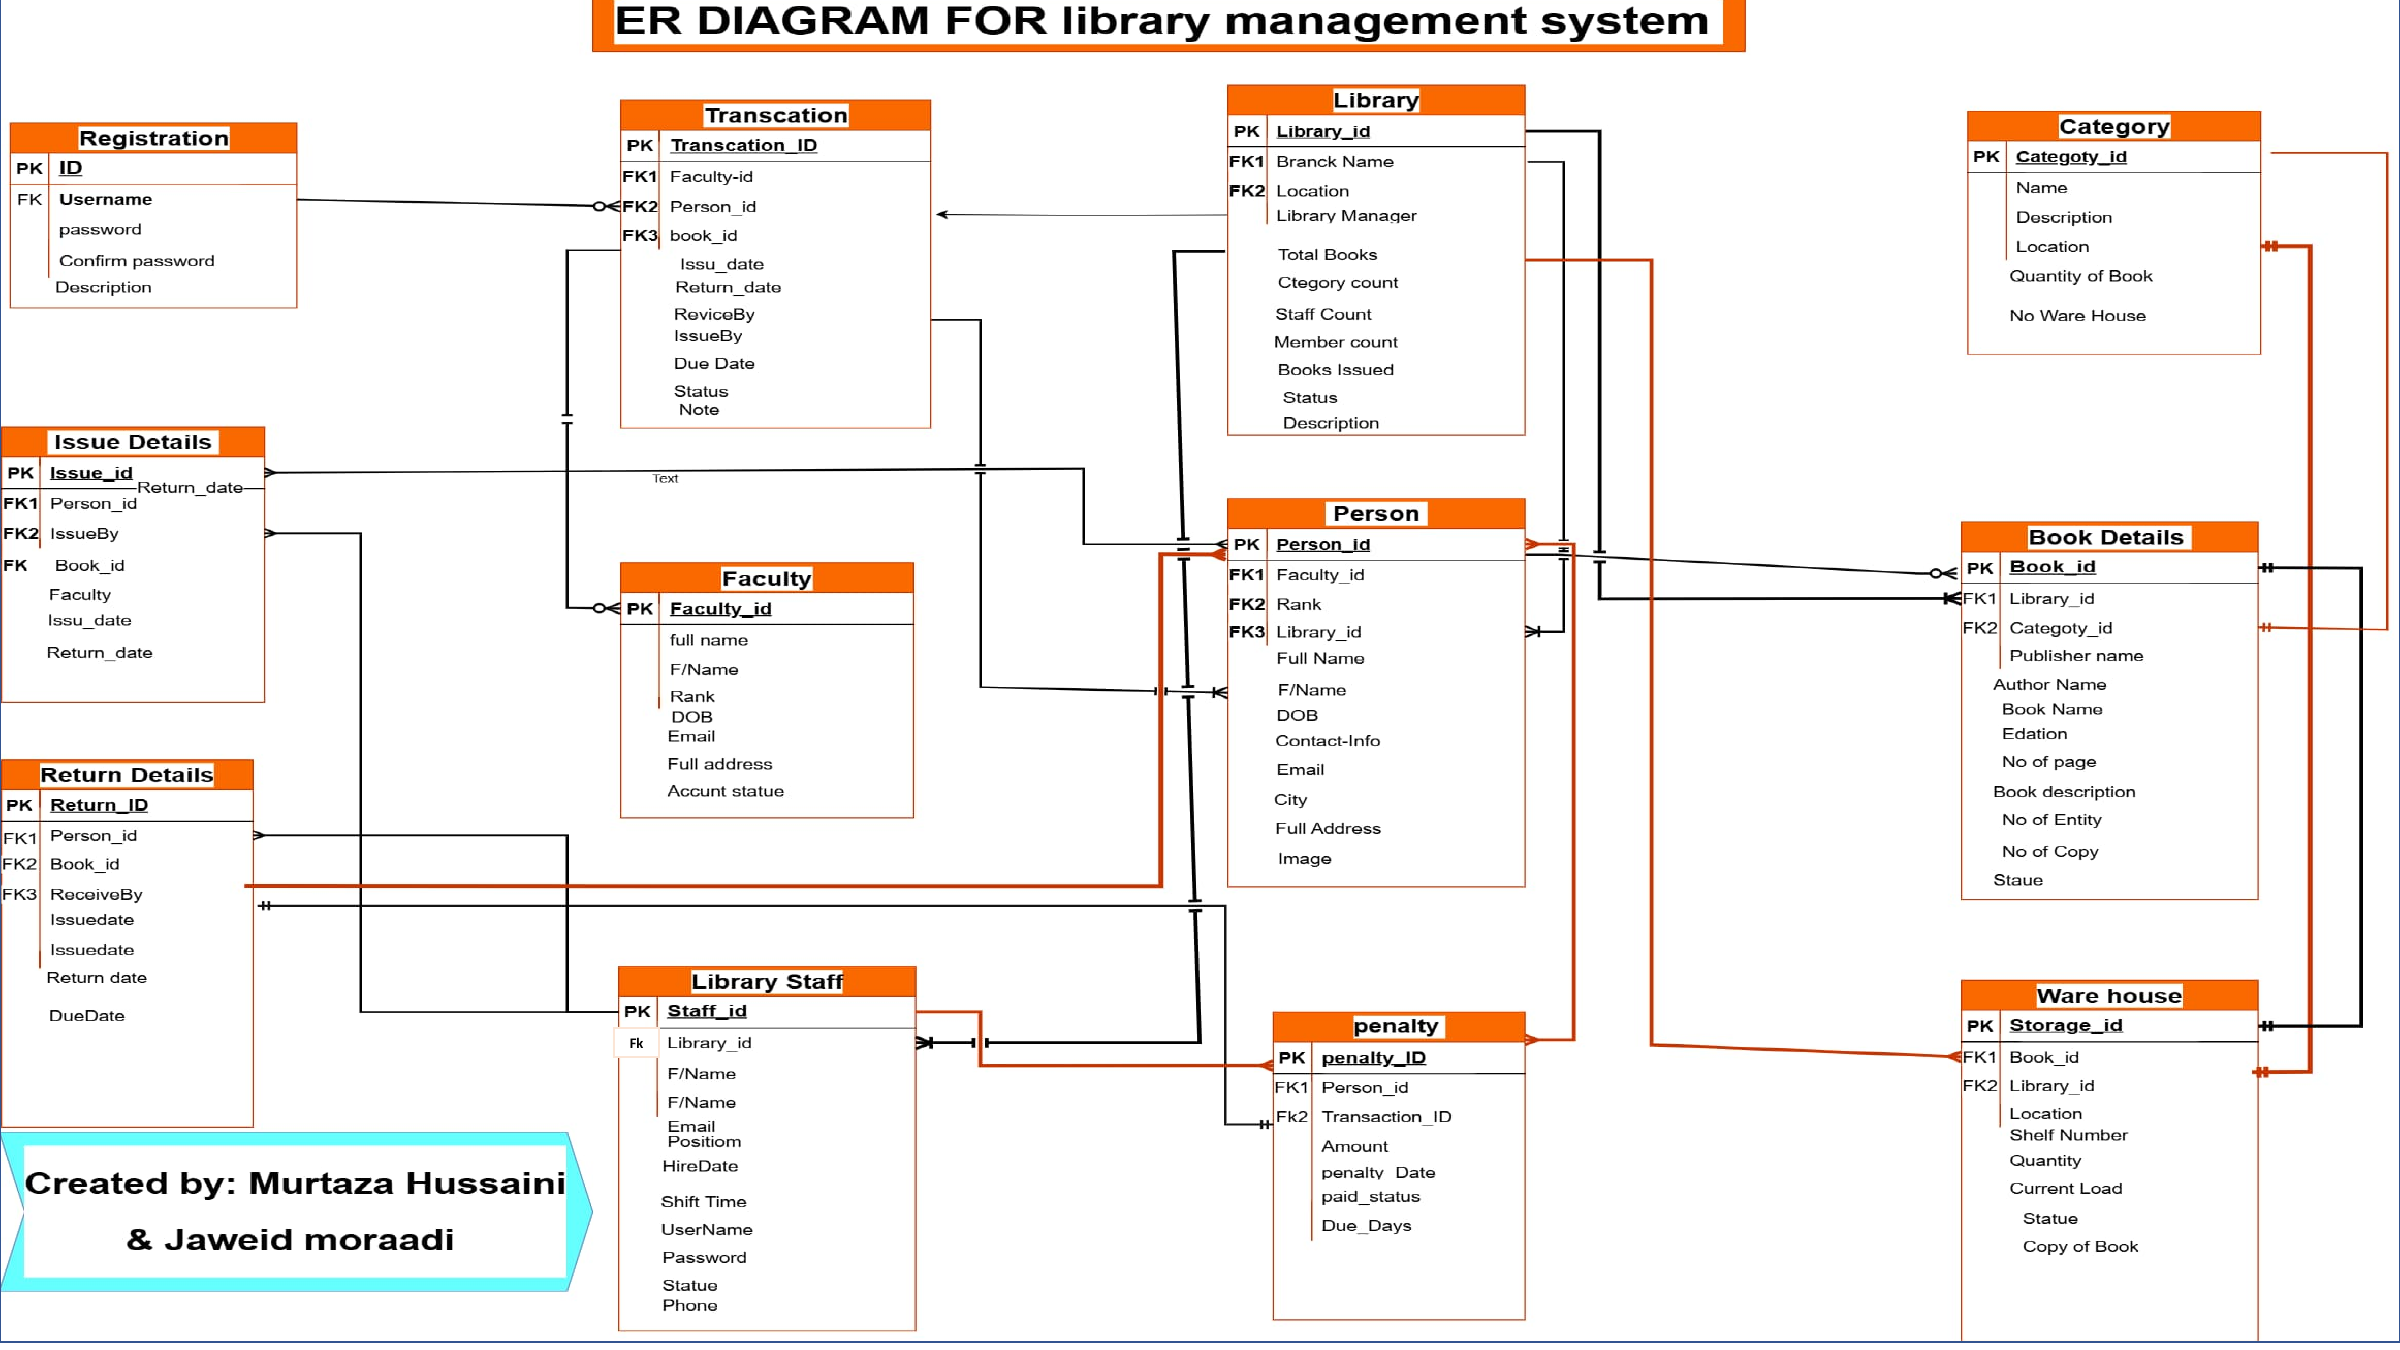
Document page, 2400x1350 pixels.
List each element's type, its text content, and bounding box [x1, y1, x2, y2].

text_box Fk [613, 1027, 660, 1058]
text_box [0, 0, 2400, 1343]
